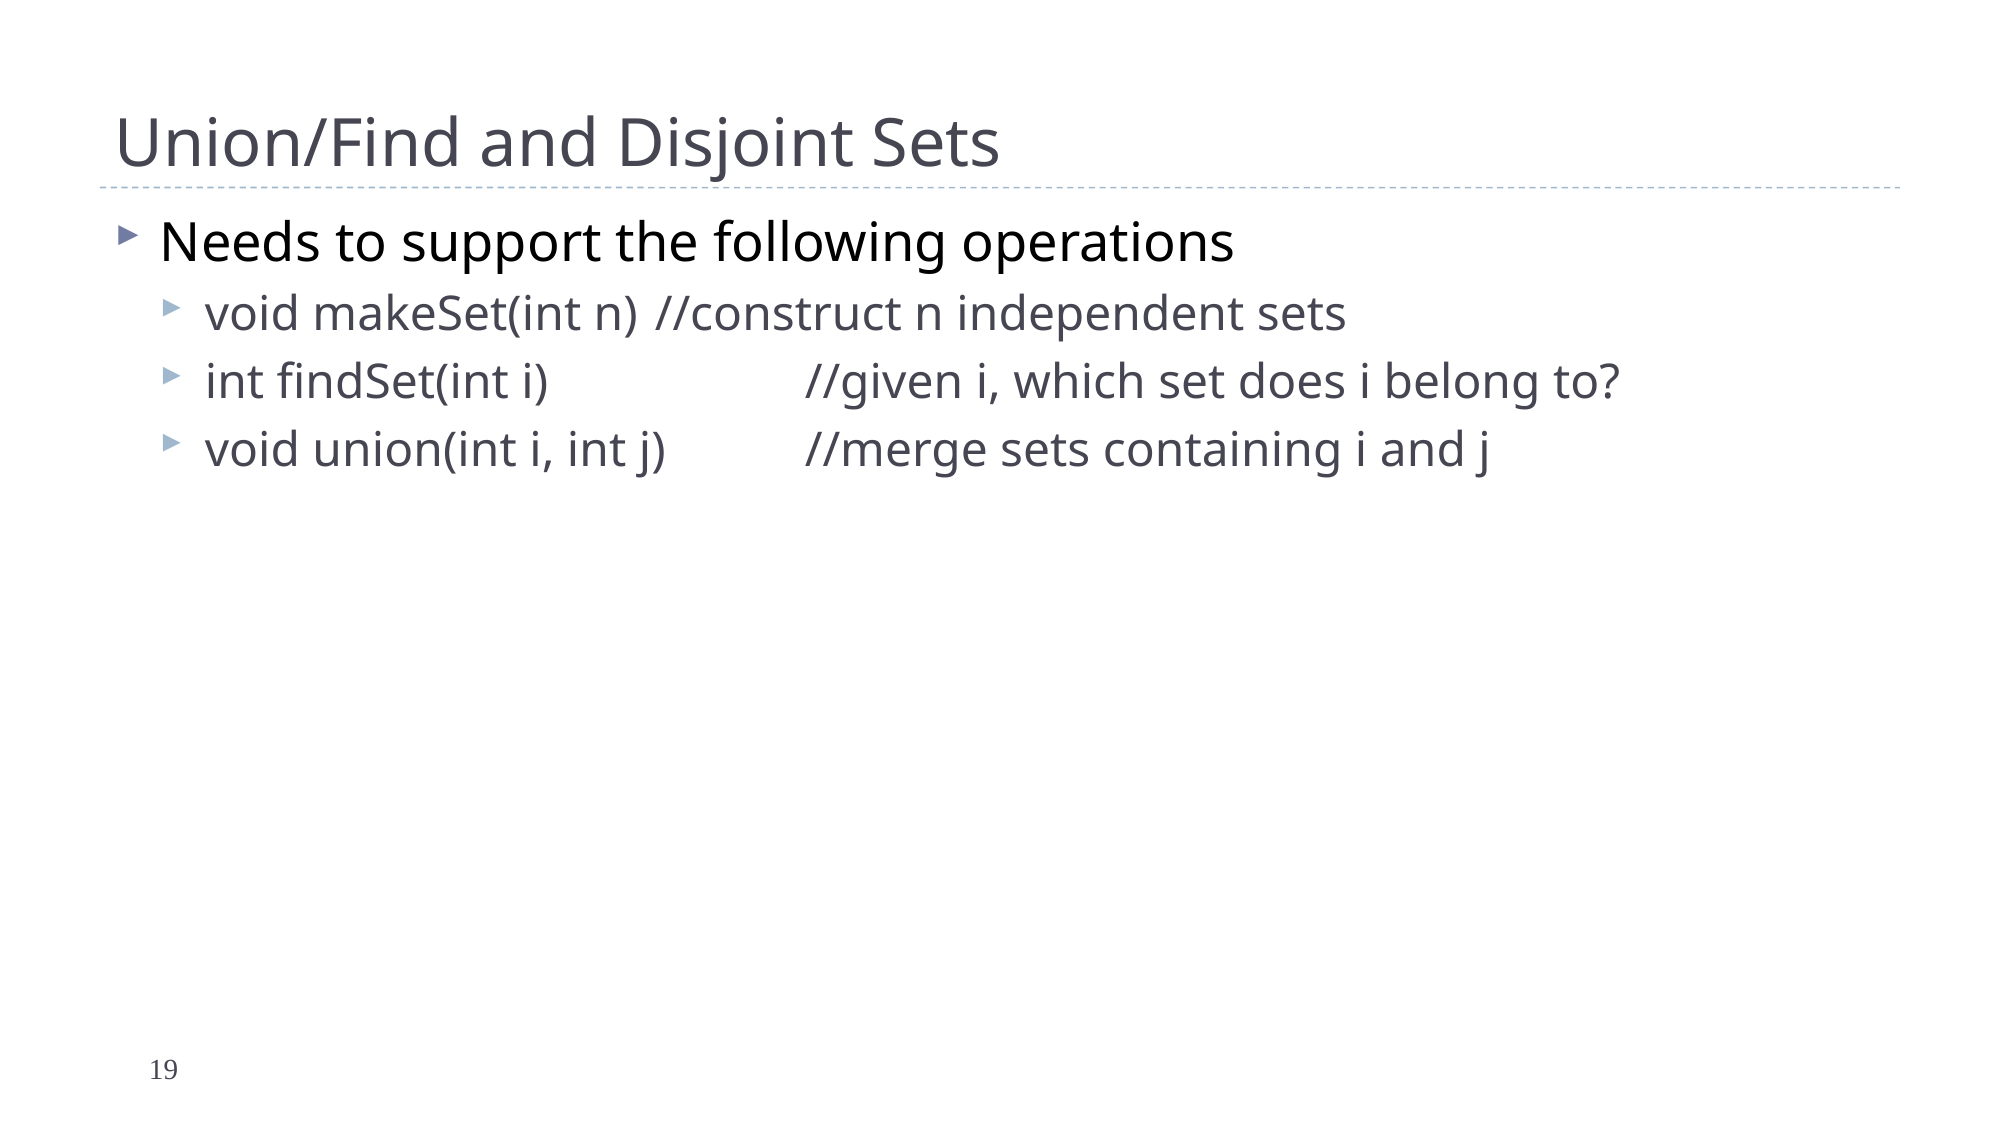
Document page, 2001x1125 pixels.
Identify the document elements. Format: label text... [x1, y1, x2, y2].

list Needs to support the following operations void makeSet(int n) //construct n independent sets int findSet(int i) //given i, which set does i belong to? void union(int i, int j) //merge sets containing i and j [99, 200, 1900, 1010]
title Union/Find and Disjoint Sets [99, 24, 1900, 188]
slide_number 19 [133, 1042, 568, 1103]
